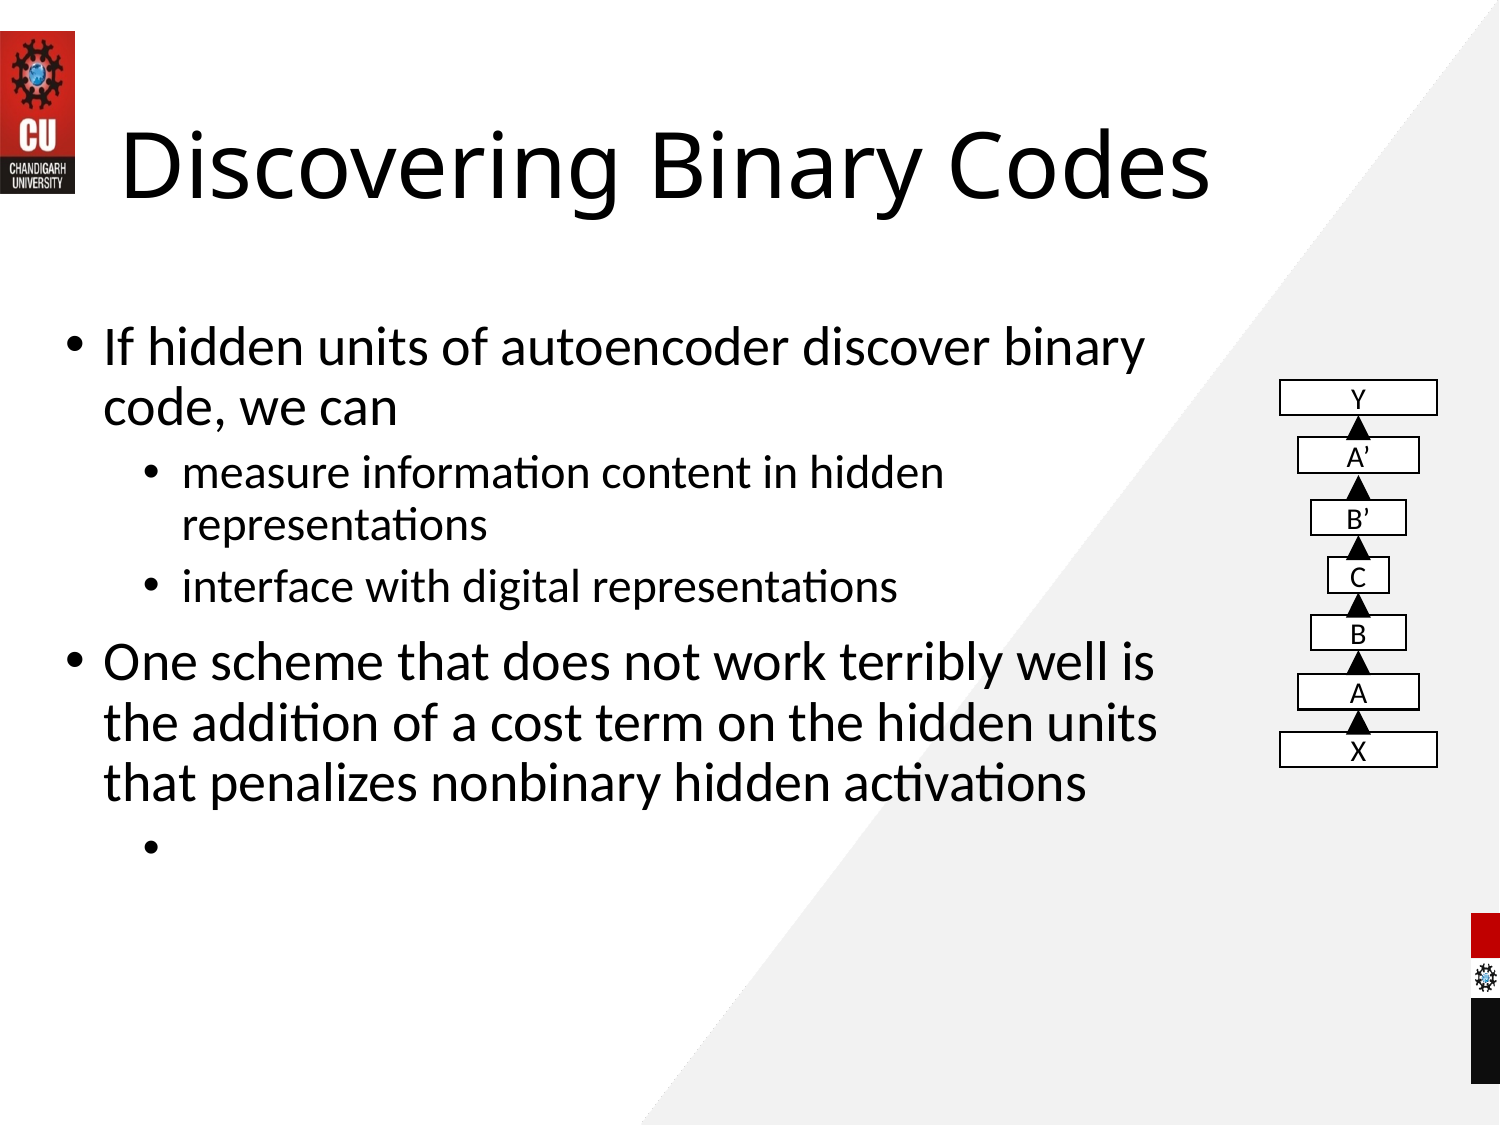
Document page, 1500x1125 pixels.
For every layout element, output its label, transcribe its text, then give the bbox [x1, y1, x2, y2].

text_box X [1279, 731, 1438, 768]
title Discovering Binary Codes [103, 59, 1397, 278]
text_box B [1310, 614, 1407, 651]
text_box B’ [1310, 499, 1407, 536]
text_box A’ [1297, 436, 1420, 474]
text_box A [1297, 673, 1420, 711]
text_box C [1327, 556, 1390, 594]
picture [0, 0, 1500, 1125]
text_box Y [1279, 379, 1438, 416]
